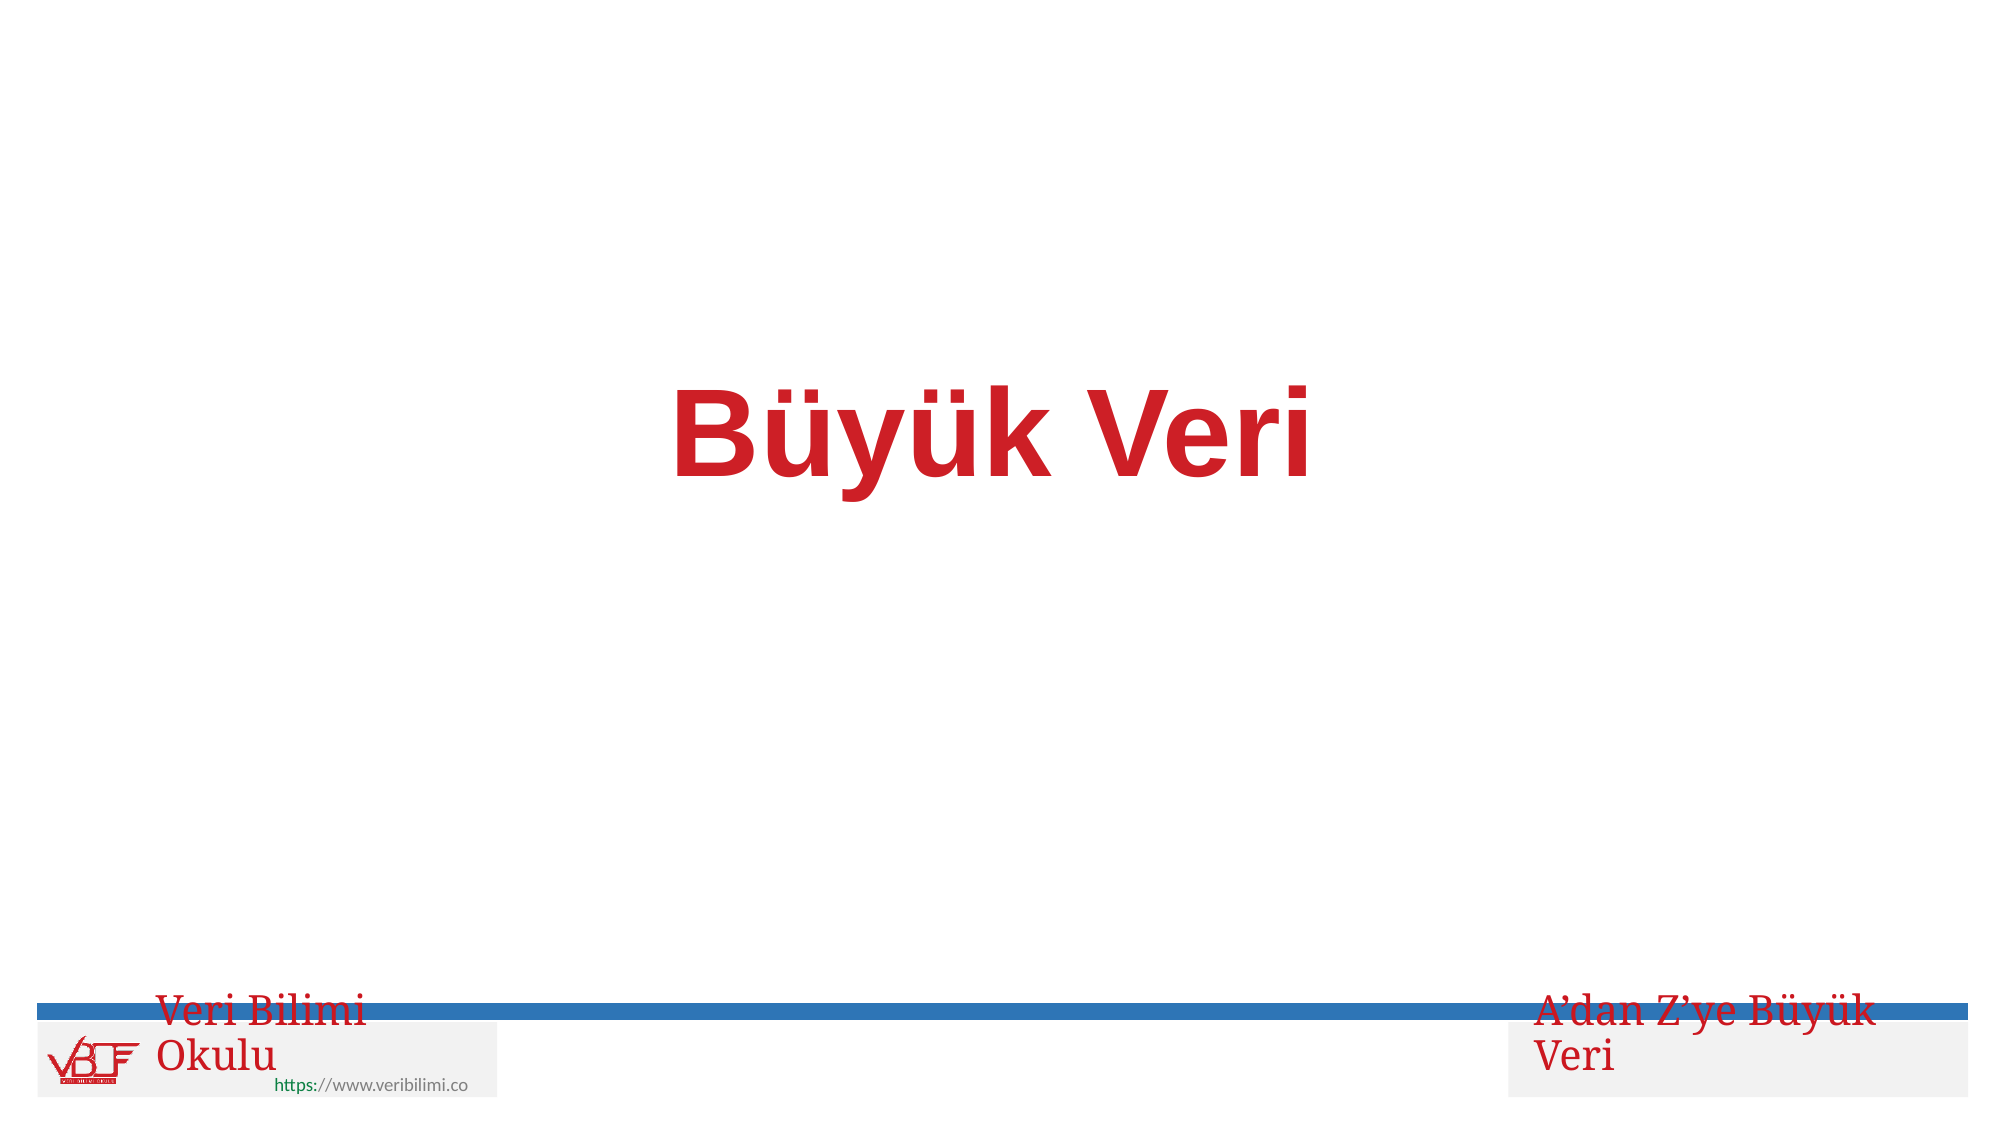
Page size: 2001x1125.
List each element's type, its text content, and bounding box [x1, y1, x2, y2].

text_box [1508, 1022, 1969, 1098]
title Büyük Veri [243, 354, 1744, 512]
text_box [37, 1022, 537, 1103]
